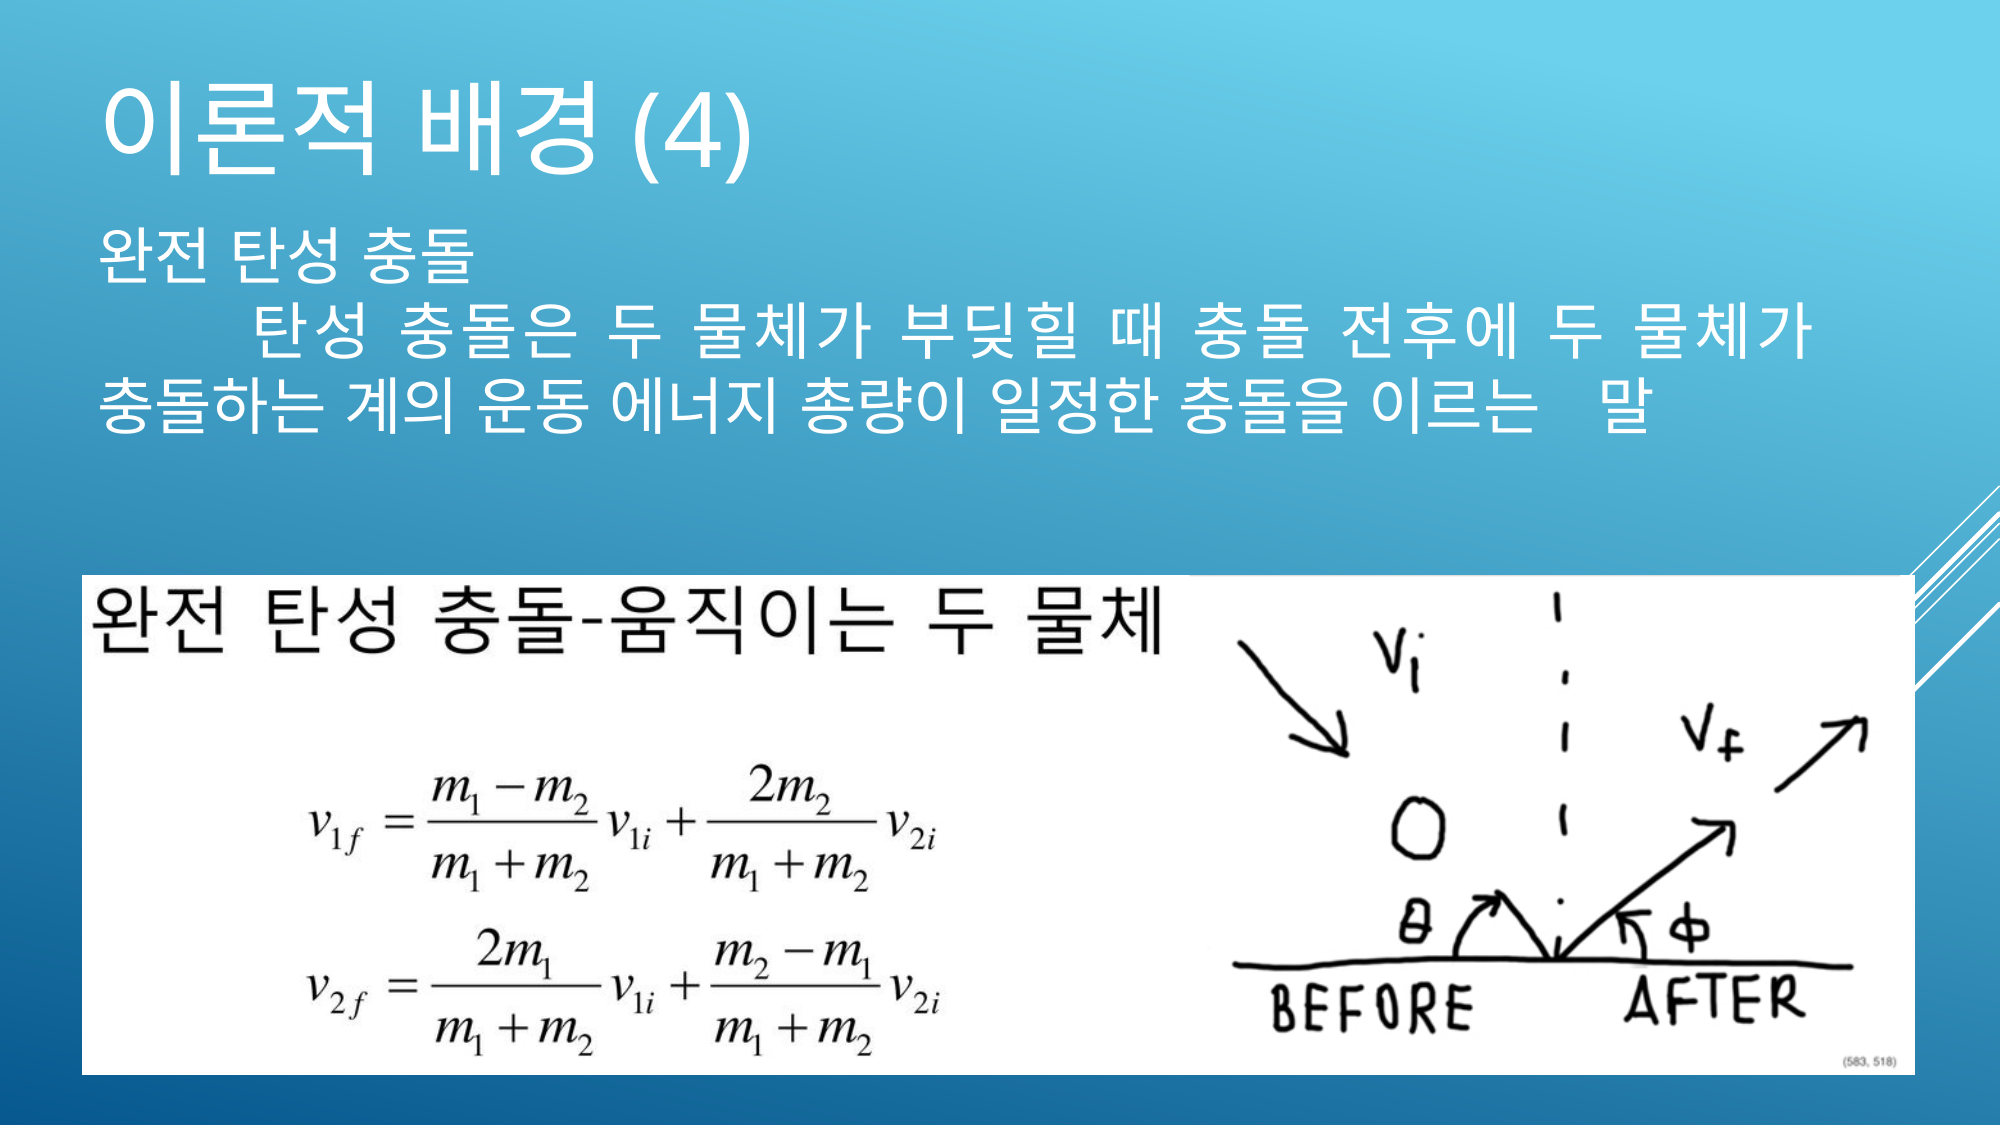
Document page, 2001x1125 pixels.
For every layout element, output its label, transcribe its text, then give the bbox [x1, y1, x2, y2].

title 이론적 배경(4) [82, 0, 1476, 210]
picture [82, 574, 1915, 1076]
text_box 완전 탄성 충돌 탄성 충돌은 두 물체가 부딪힐 때 충돌 전후에 두 물체가 충돌하는 계의 운동 에너지 총량이 일정한 충돌을 이르는 말 [82, 210, 1918, 450]
